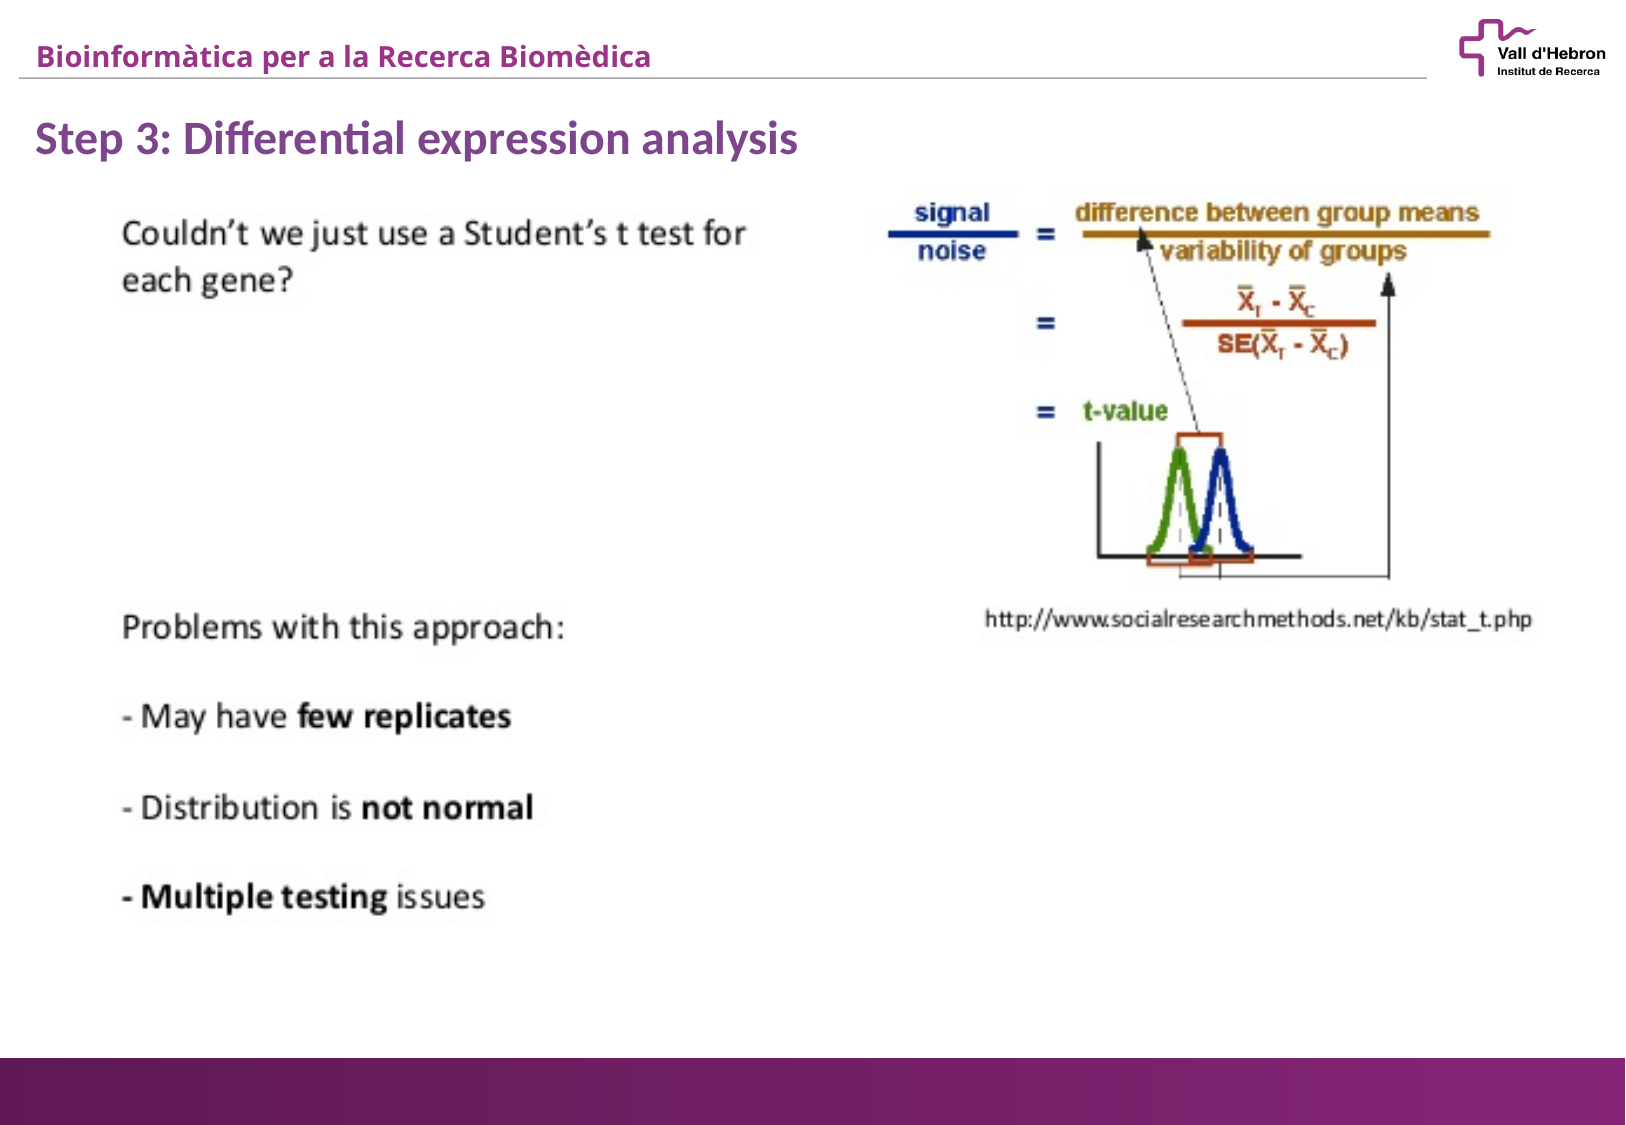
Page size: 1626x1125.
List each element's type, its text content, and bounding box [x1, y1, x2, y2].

picture [79, 184, 1576, 929]
text_box Step 3: Differential expression analysis [21, 99, 1439, 172]
picture [1458, 19, 1606, 77]
